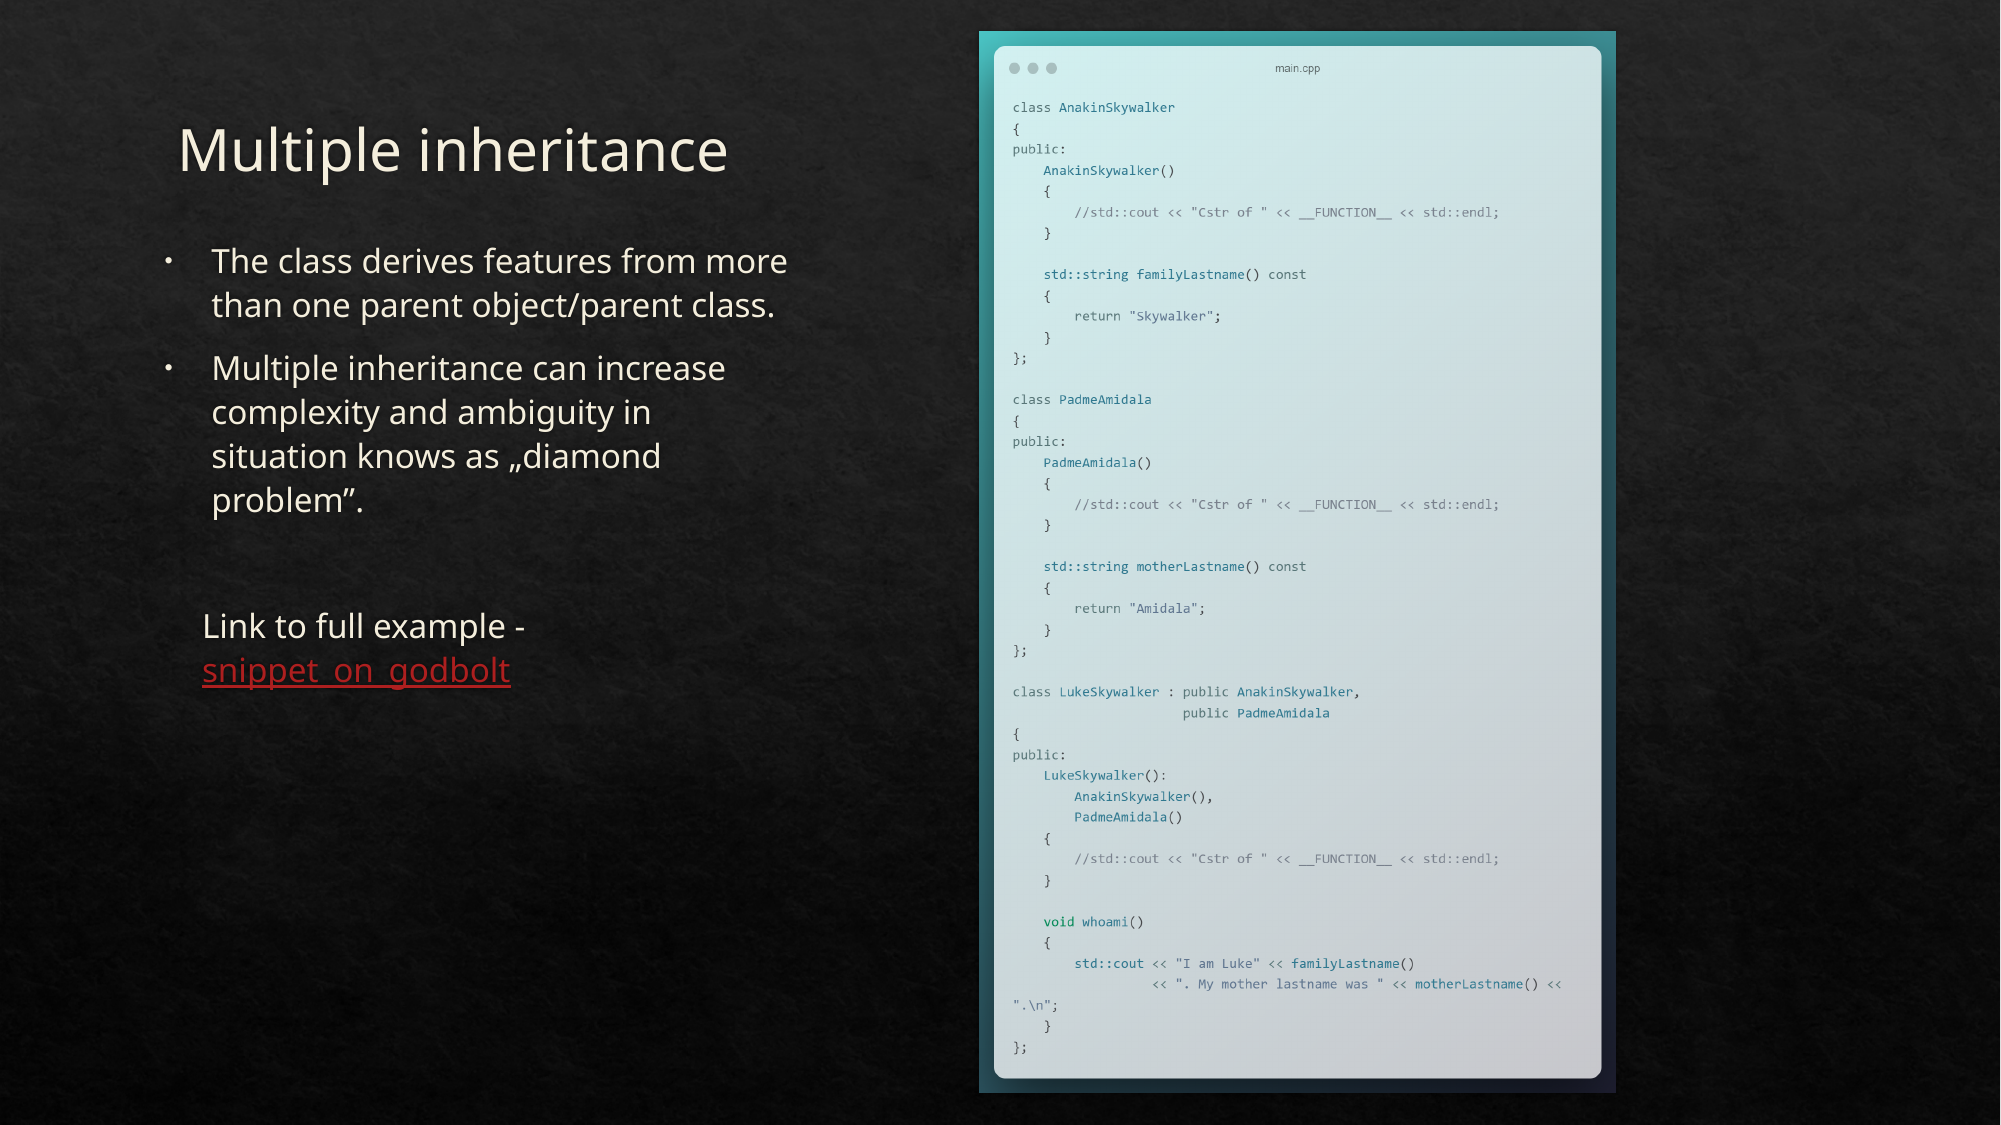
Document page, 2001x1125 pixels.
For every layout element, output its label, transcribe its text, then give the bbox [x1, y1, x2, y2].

list The class derives features from more than one parent object/parent class. Multiple inheritance can increase complexity and ambiguity in situation knows as „diamond problem”. Link to full example - snippet_on_godbolt [149, 229, 806, 934]
title Multiple inheritance [149, 99, 758, 192]
picture [0, 0, 2001, 1125]
